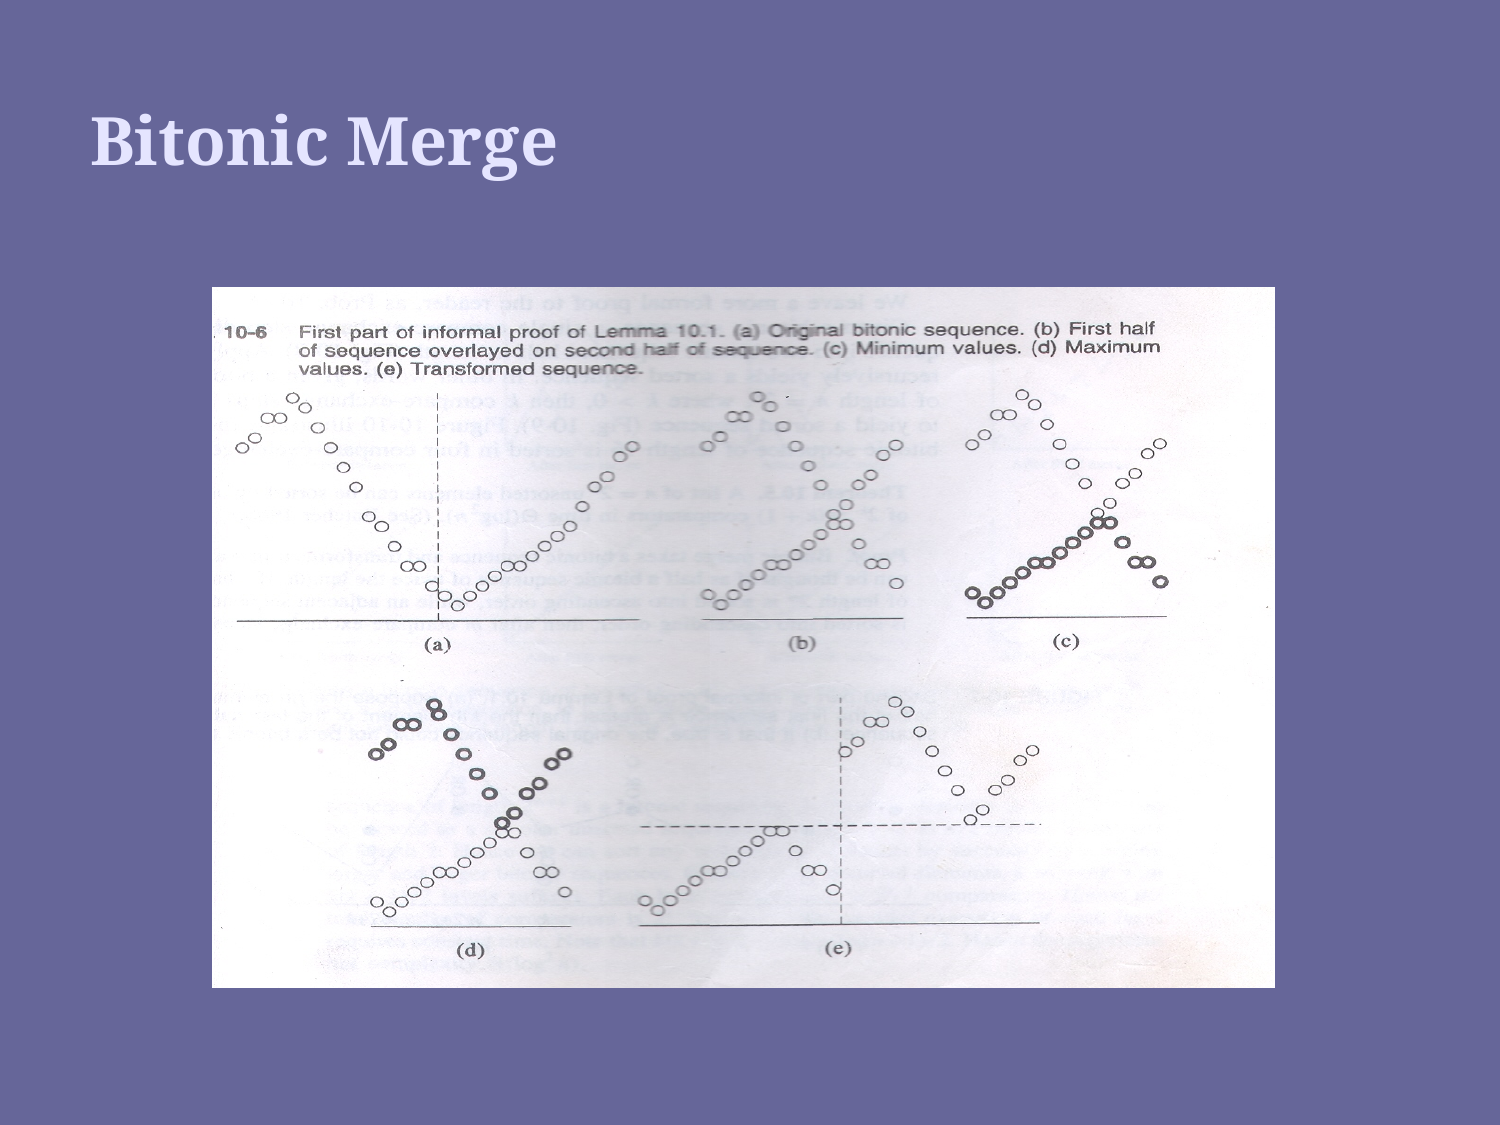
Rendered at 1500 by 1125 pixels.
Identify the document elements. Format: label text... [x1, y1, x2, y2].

title Bitonic Merge [74, 44, 1426, 233]
picture [212, 287, 1276, 988]
